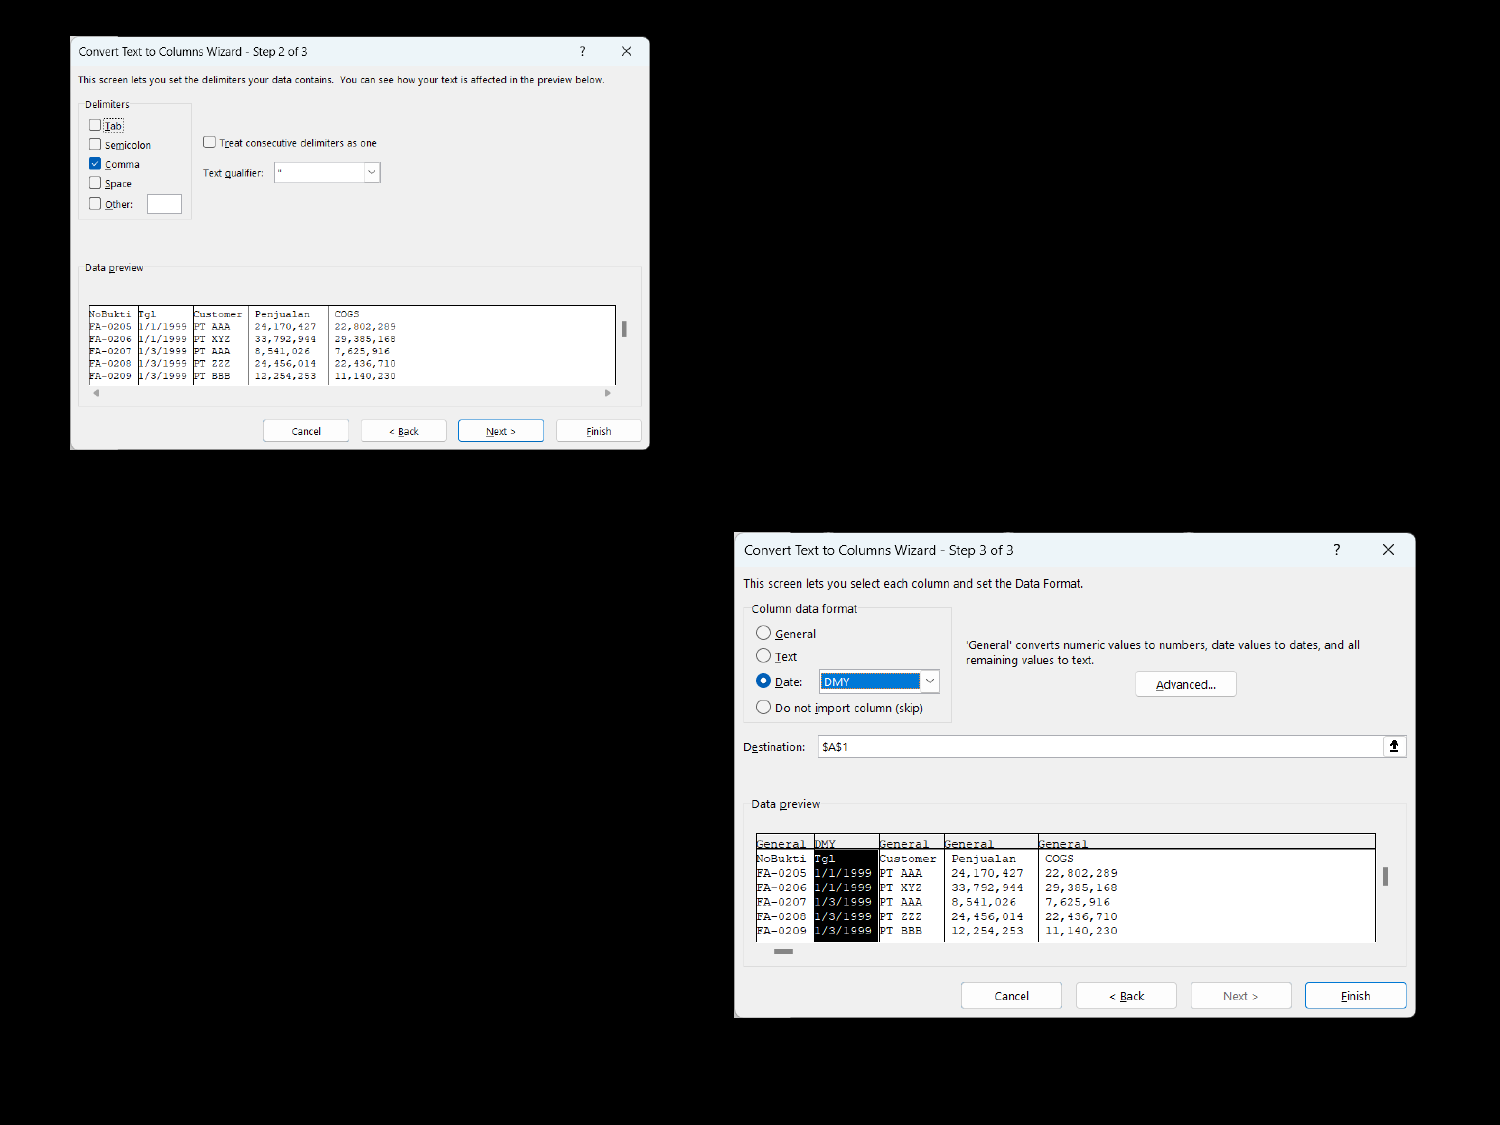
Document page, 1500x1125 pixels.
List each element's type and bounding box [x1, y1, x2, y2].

picture [734, 532, 1416, 1018]
picture [70, 36, 650, 450]
